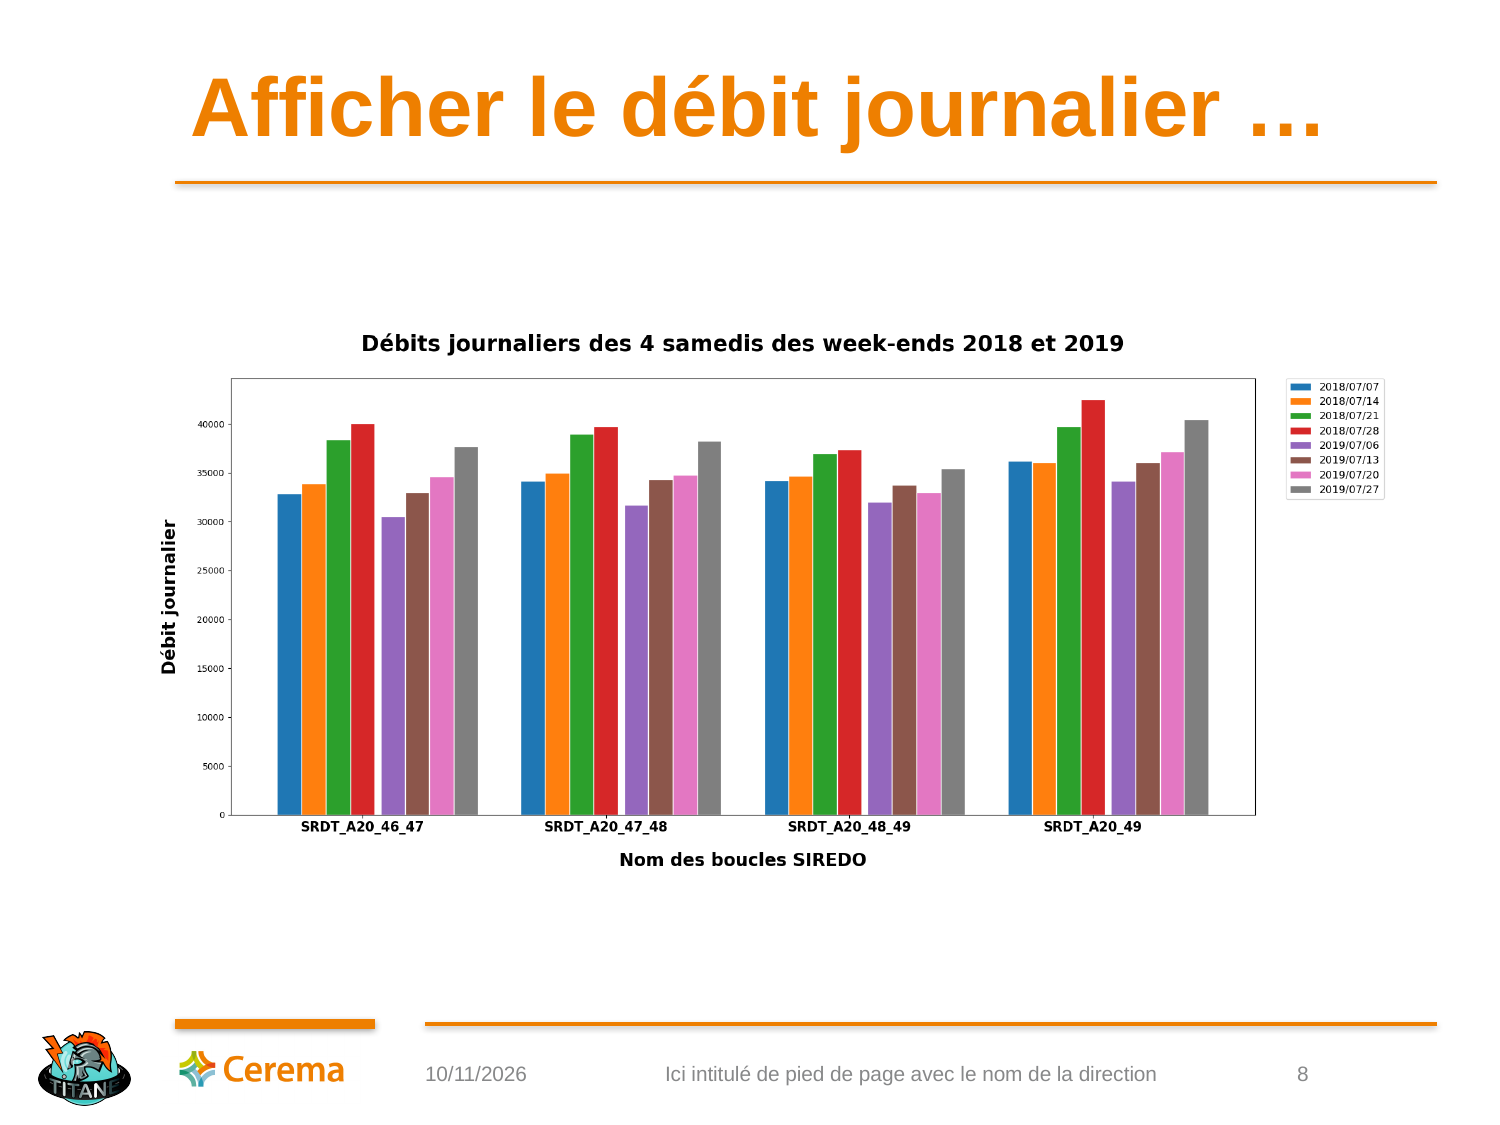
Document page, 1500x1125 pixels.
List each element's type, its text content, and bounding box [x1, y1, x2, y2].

picture [162, 1033, 361, 1104]
slide_number 8 [1297, 1042, 1425, 1103]
footer Ici intitulé de pied de page avec le nom de la direction [664, 1042, 1297, 1103]
picture [38, 1031, 131, 1106]
picture [65, 309, 1387, 877]
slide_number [425, 1042, 664, 1103]
text_box Afficher le débit journalier … [175, 23, 1425, 183]
